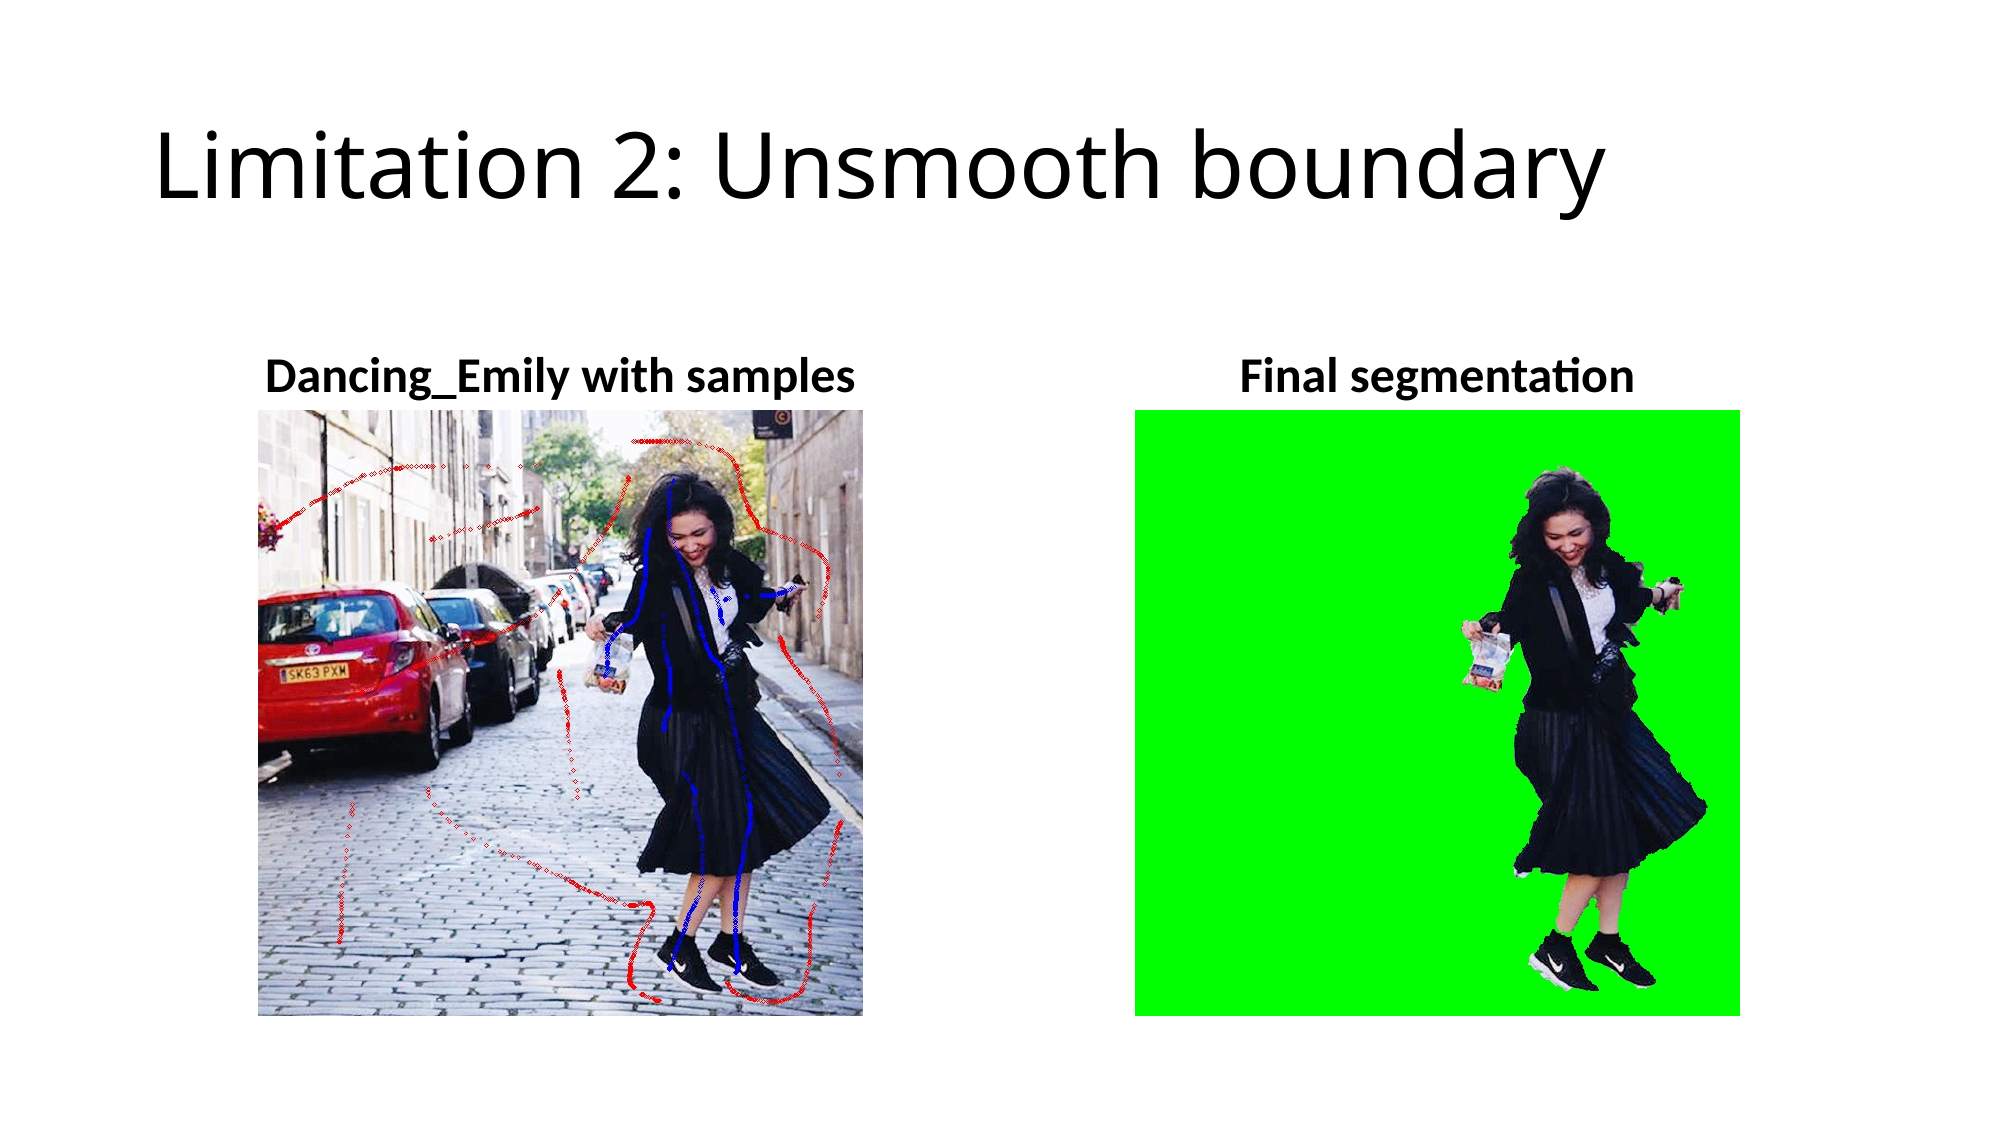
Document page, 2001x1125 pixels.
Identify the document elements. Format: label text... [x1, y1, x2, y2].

title Limitation 2: Unsmooth boundary [137, 59, 1863, 278]
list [1135, 410, 1740, 1016]
list Final segmentation [1012, 275, 1863, 411]
list Dancing_Emily with samples [137, 275, 984, 411]
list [258, 410, 864, 1016]
